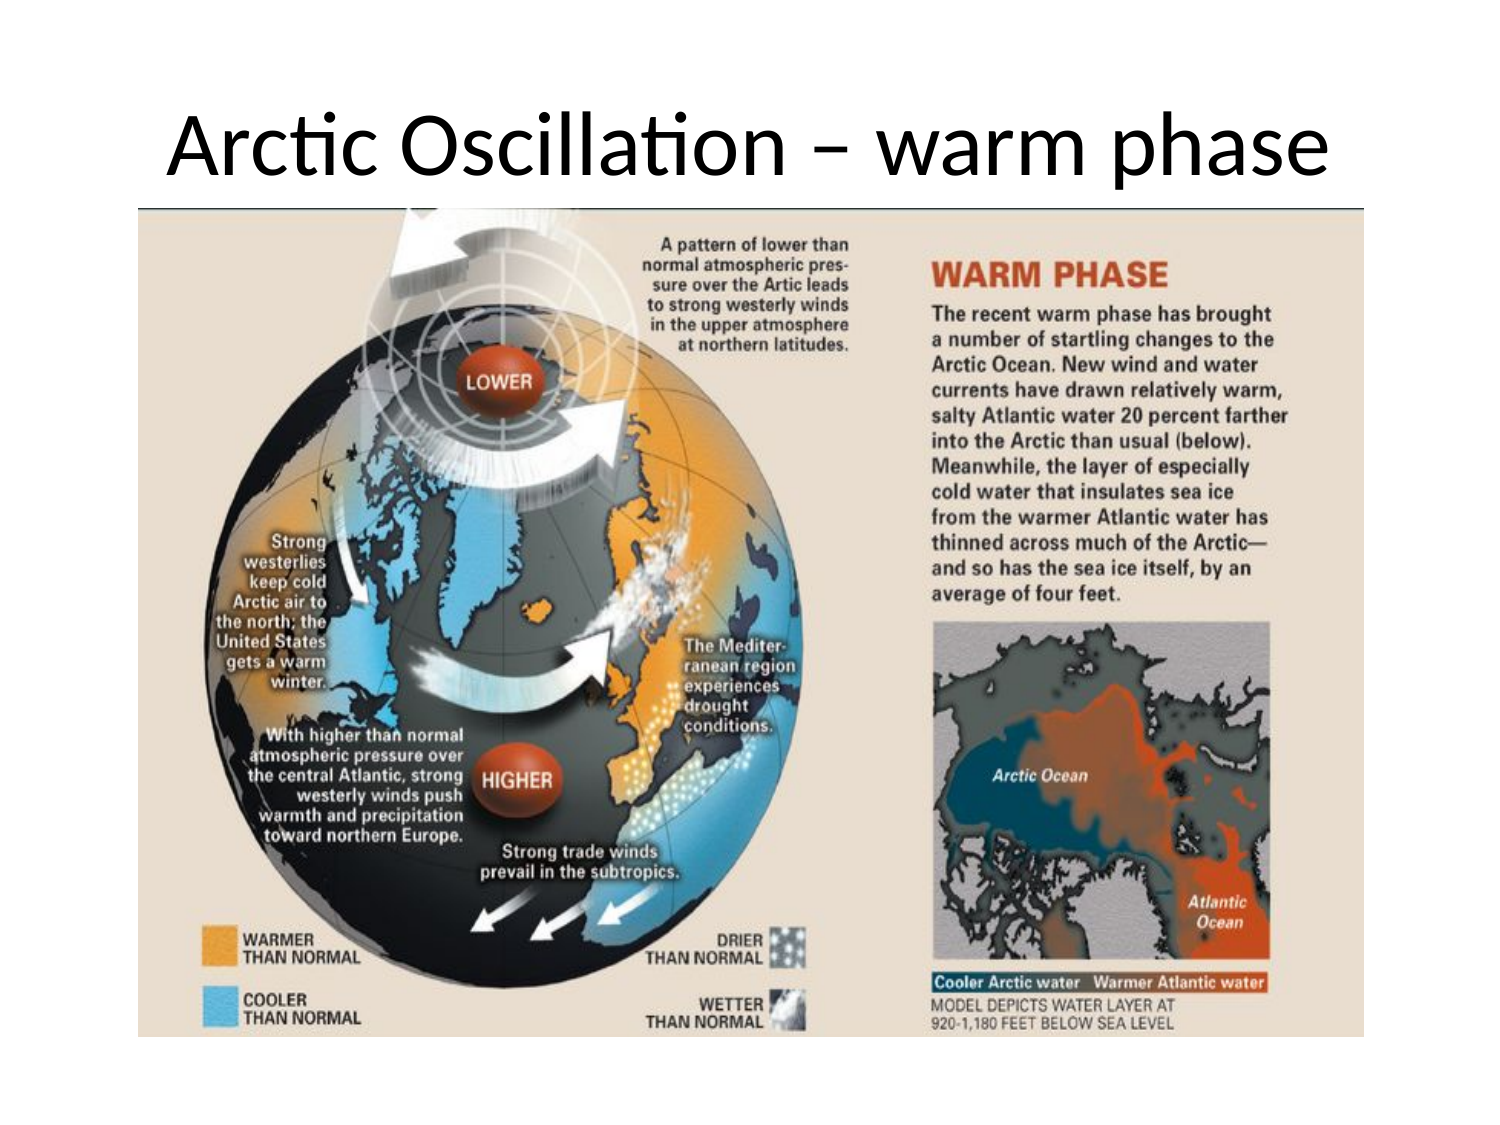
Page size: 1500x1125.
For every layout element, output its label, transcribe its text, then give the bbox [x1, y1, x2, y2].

title Arctic Oscillation – warm phase [75, 45, 1425, 233]
picture [138, 208, 1365, 1037]
